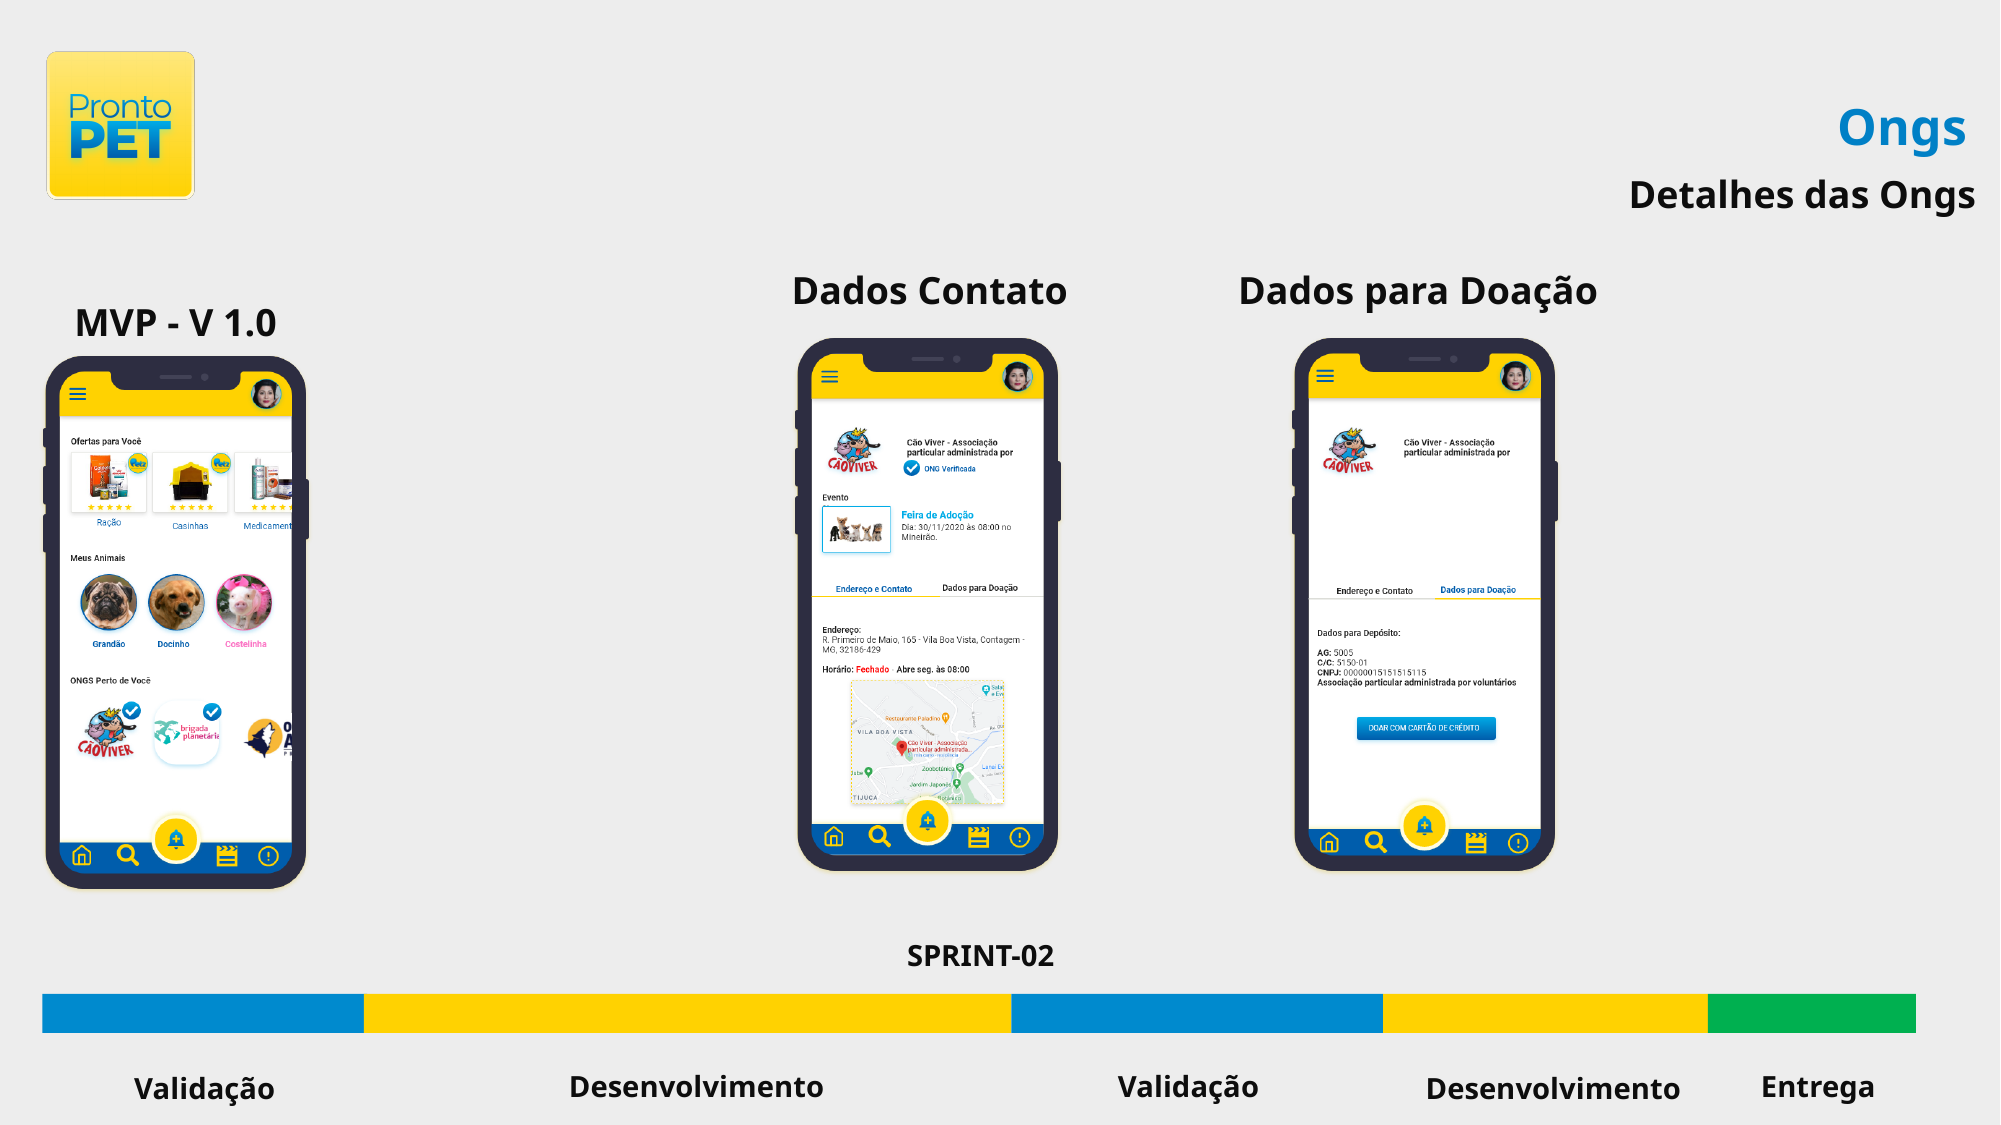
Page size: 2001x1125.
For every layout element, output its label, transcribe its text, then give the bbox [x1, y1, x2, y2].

text_box SPRINT-02 [892, 929, 1070, 980]
text_box Validação [119, 1062, 291, 1113]
text_box [363, 993, 1010, 1034]
picture [23, 28, 218, 223]
text_box [1010, 993, 1382, 1034]
text_box Entrega [1746, 1061, 1891, 1111]
text_box Desenvolvimento [1410, 1062, 1696, 1113]
text_box [1382, 993, 1707, 1034]
text_box [1707, 993, 1917, 1034]
picture [37, 352, 314, 896]
text_box Validação [1103, 1061, 1274, 1111]
text_box [41, 993, 363, 1034]
text_box Detalhes das Ongs [1613, 163, 1992, 224]
text_box Dados Contato [776, 259, 1083, 320]
text_box Desenvolvimento [554, 1061, 840, 1111]
text_box MVP - V 1.0 [59, 291, 293, 352]
text_box Ongs [1823, 87, 1982, 163]
picture [1286, 334, 1563, 878]
picture [789, 334, 1066, 878]
text_box Dados para Doação [1223, 259, 1613, 320]
